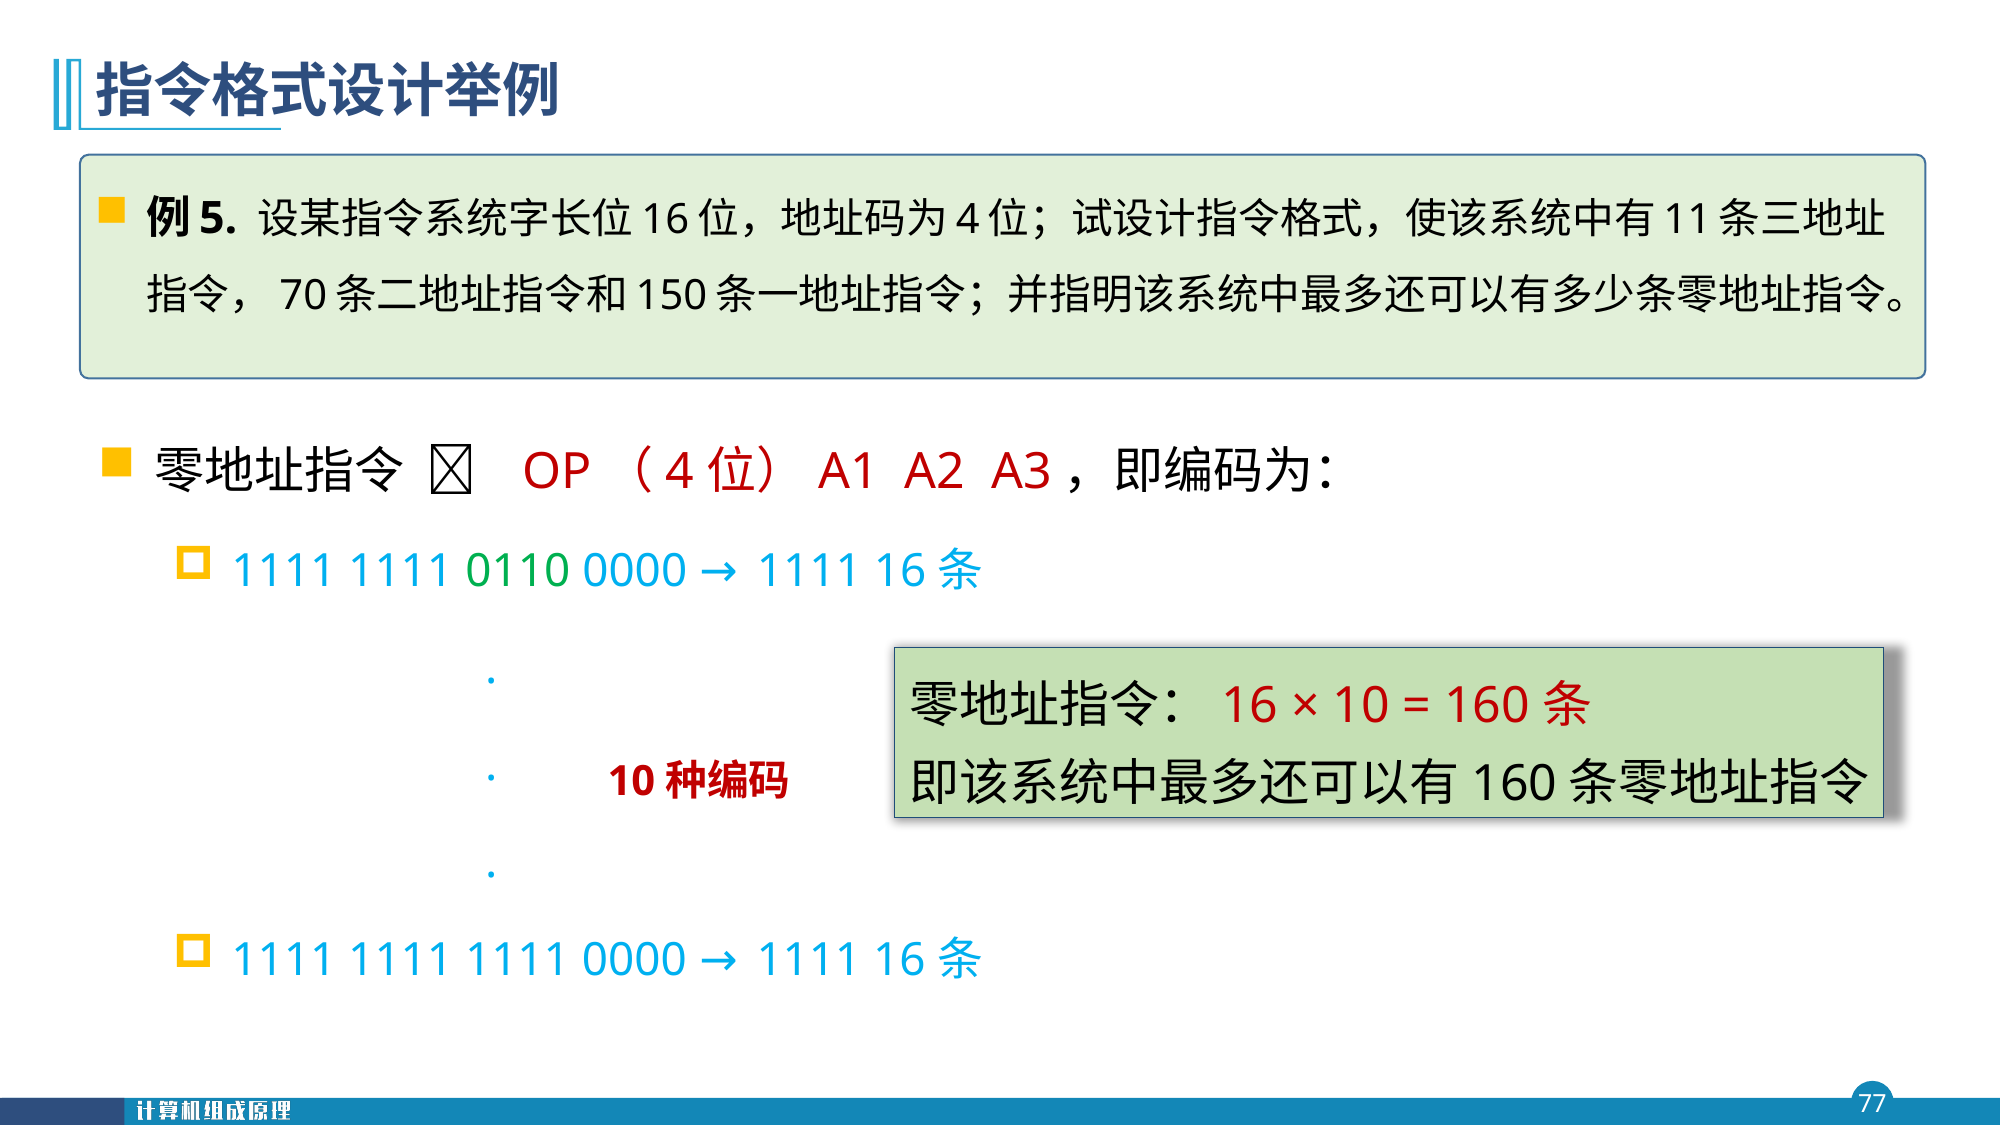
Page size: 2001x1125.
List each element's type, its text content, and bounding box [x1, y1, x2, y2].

list 例5. 设某指令系统字长位16位，地址码为4位；试设计指令格式，使该系统中有11条三地址指令，70条二地址指令和150条一地址指令；并指明该系统中最多还可以有多少条零地址指令。 [80, 154, 1901, 400]
text_box 10种编码 [592, 746, 806, 812]
title 指令格式设计举例 [80, 42, 1805, 144]
text_box 零地址指令：16 × 10 = 160条 即该系统中最多还可以有160条零地址指令 [894, 647, 1884, 818]
text_box 零地址指令  OP（4位）A1 A2 A3，即编码为： 1111 1111 0110 0000 → 1111 16条 . . . 1111 1111 1111 0000 → 1111 16条 [83, 410, 1929, 1083]
text_box [87, 153, 1927, 380]
